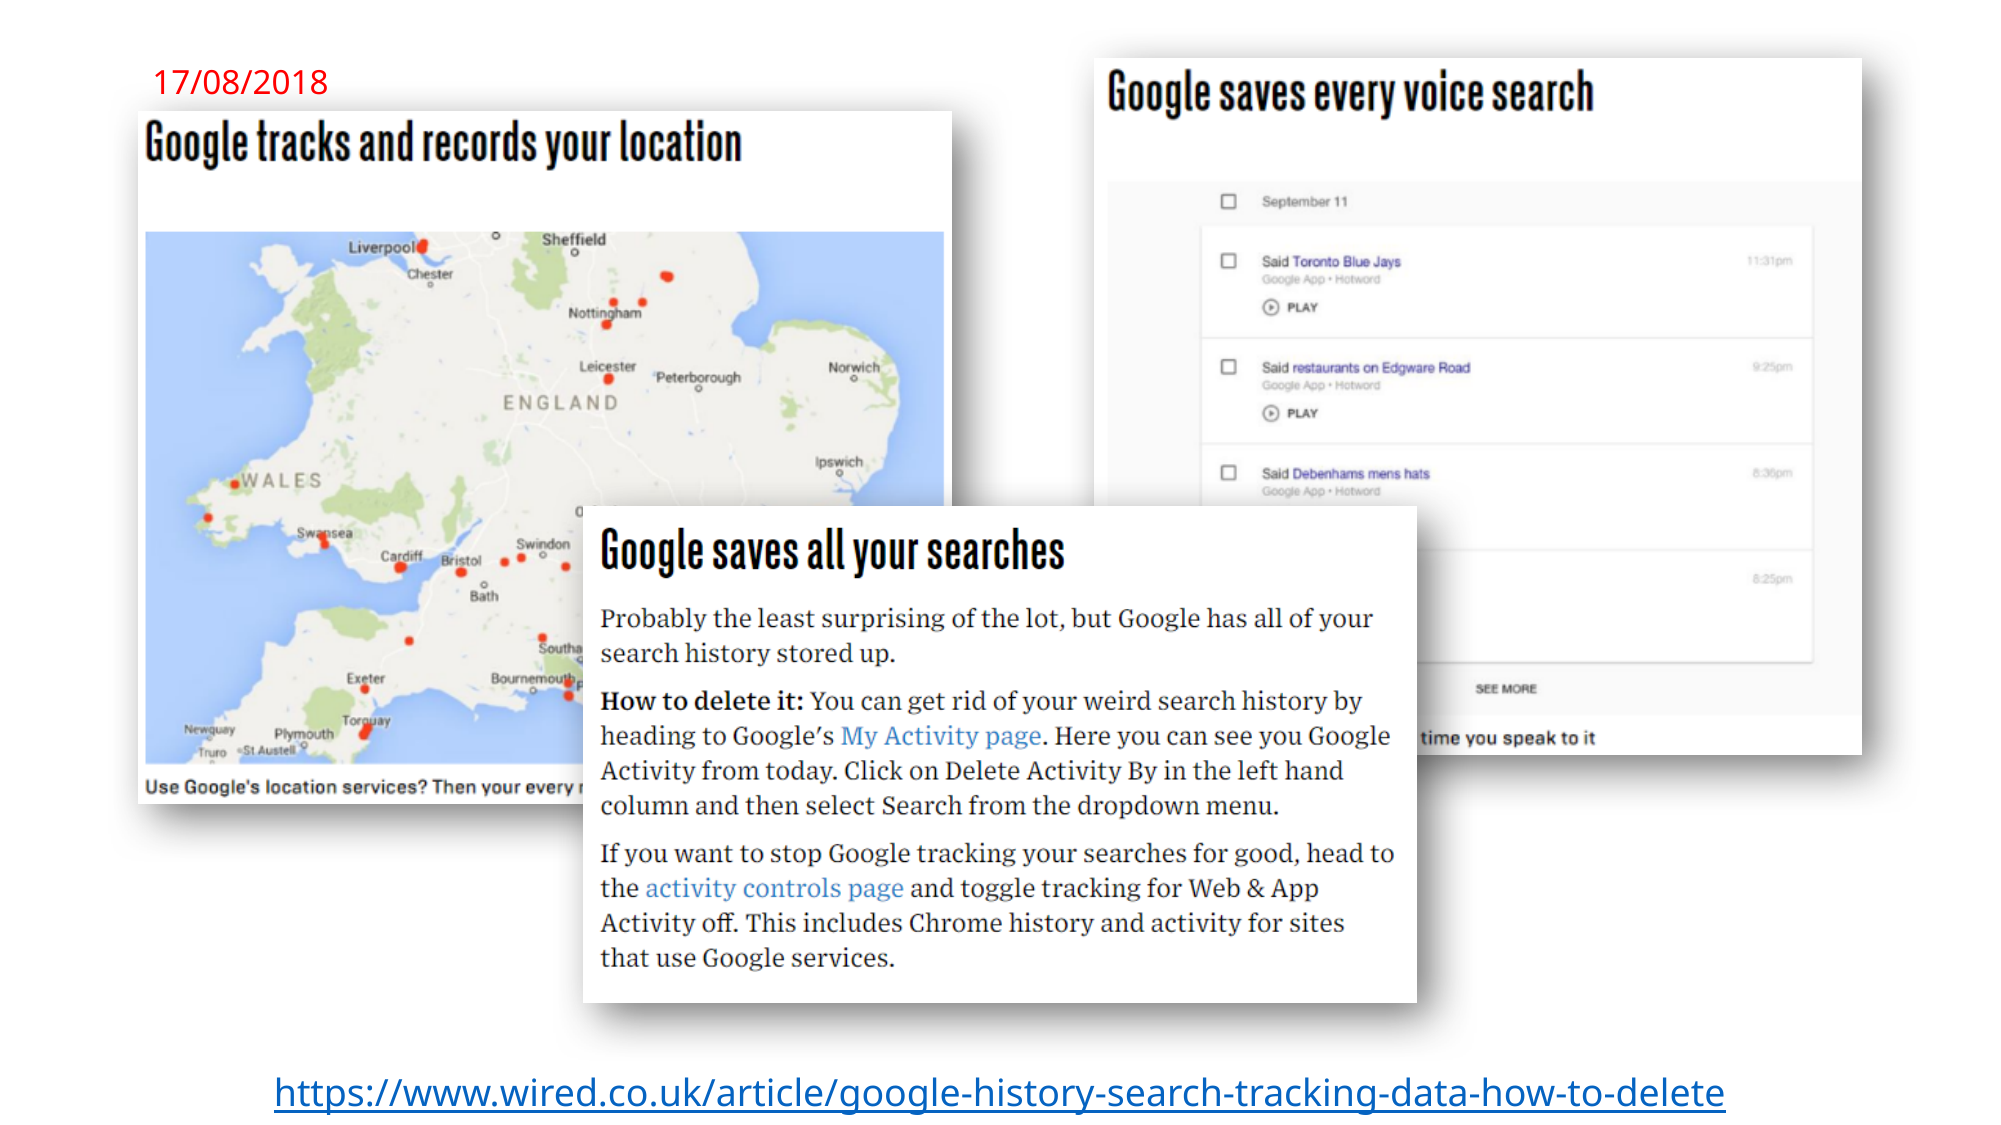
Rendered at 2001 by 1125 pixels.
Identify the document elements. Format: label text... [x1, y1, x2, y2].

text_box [138, 58, 1862, 1003]
text_box https://www.wired.co.uk/article/google-history-search-tracking-data-how-to-delete [239, 1061, 1761, 1125]
text_box 17/08/2018 [137, 53, 344, 109]
